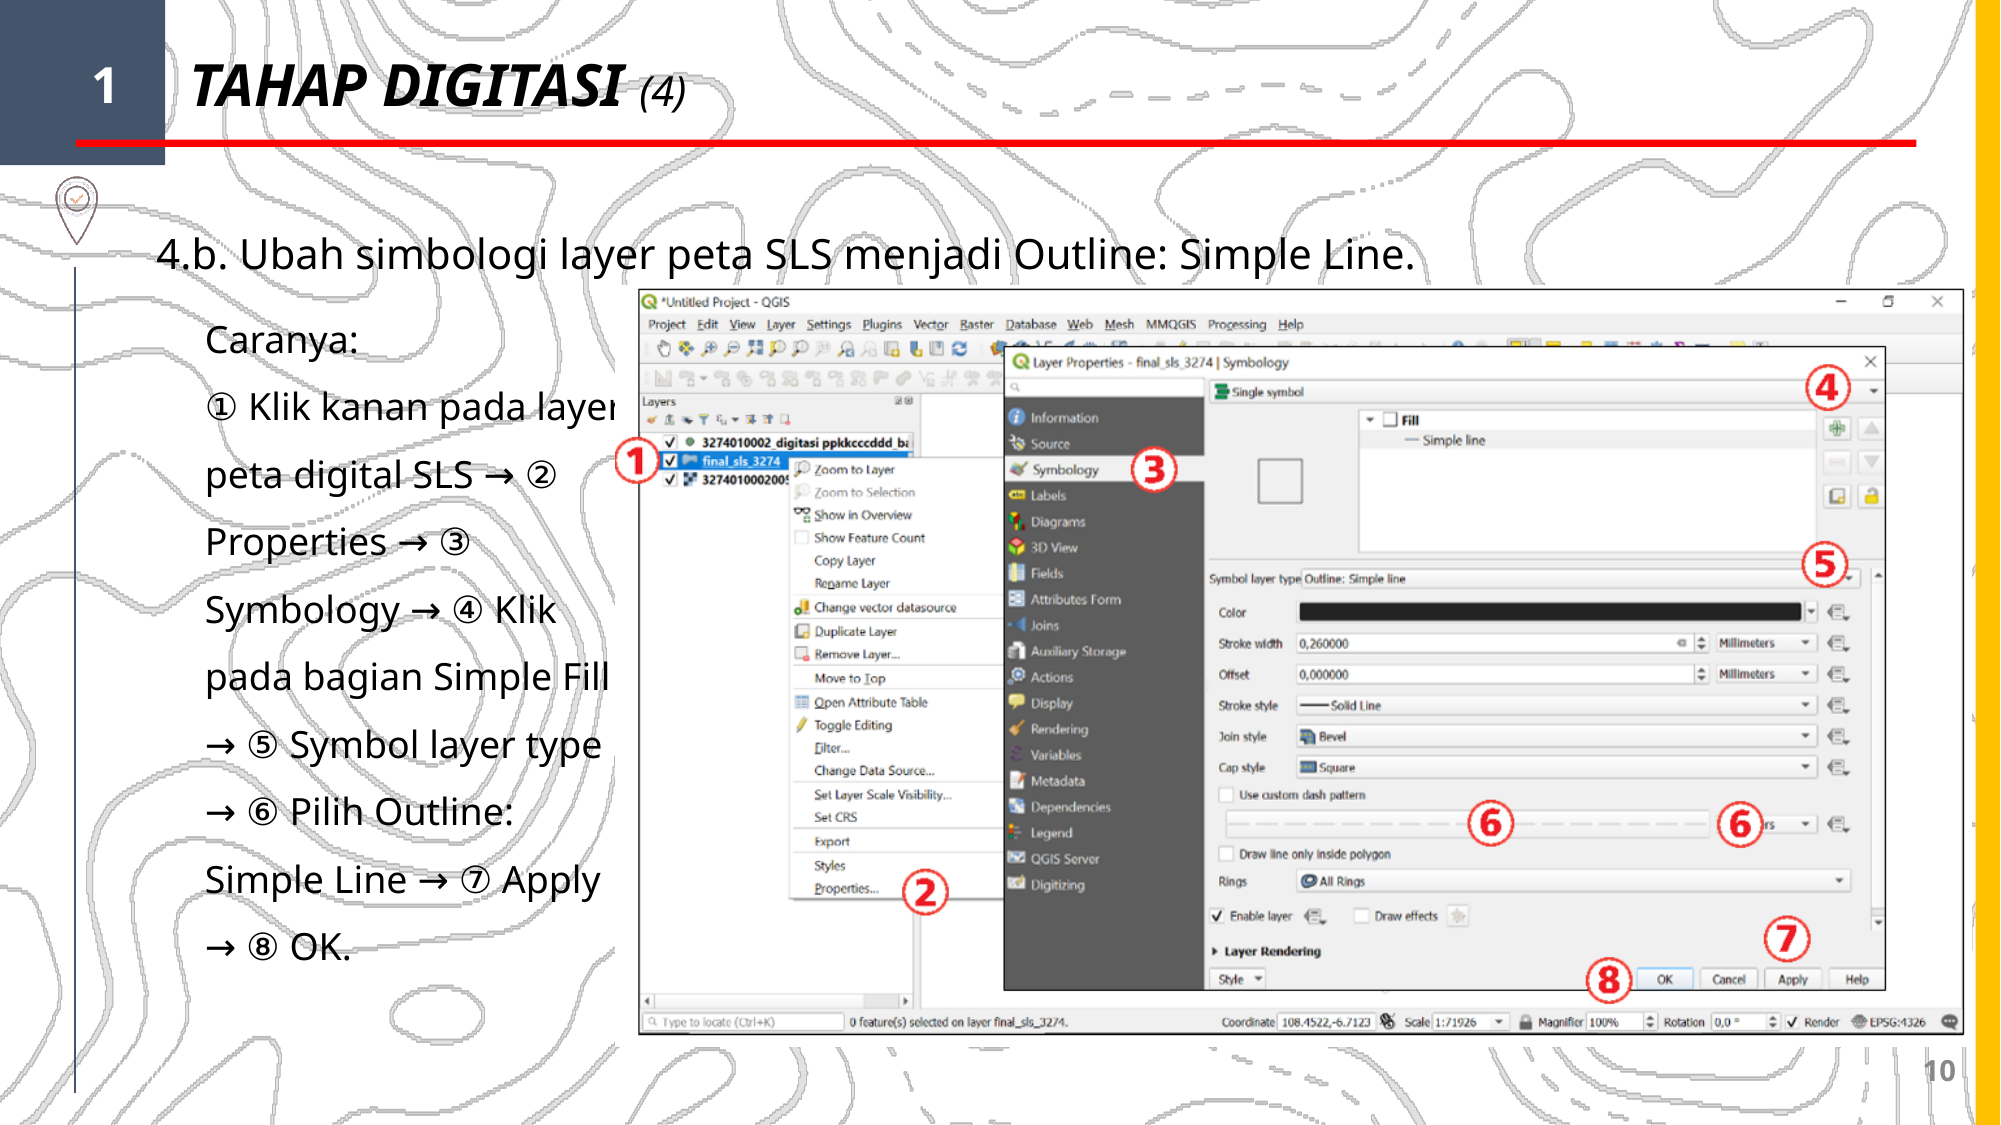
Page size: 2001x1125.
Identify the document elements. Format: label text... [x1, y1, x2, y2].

text_box 4.b. Ubah simbologi layer peta SLS menjadi Outline: Simple Line. [97, 219, 1467, 285]
picture [0, 0, 1975, 1125]
text_box [75, 139, 1917, 147]
slide_number ‹#› [1521, 1054, 1972, 1103]
text_box TAHAP DIGITASI (4) [189, 47, 1917, 118]
text_box Caranya: ① Klik kanan pada layer peta digital SLS → ② Properties → ③ Symbology → ④ Klik pada bagian Simple Fill → ⑤ Symbol layer type → ⑥ Pilih Outline: Simple Line → ⑦ Apply → ⑧ OK. [189, 285, 614, 976]
text_box 1 [75, 46, 135, 122]
